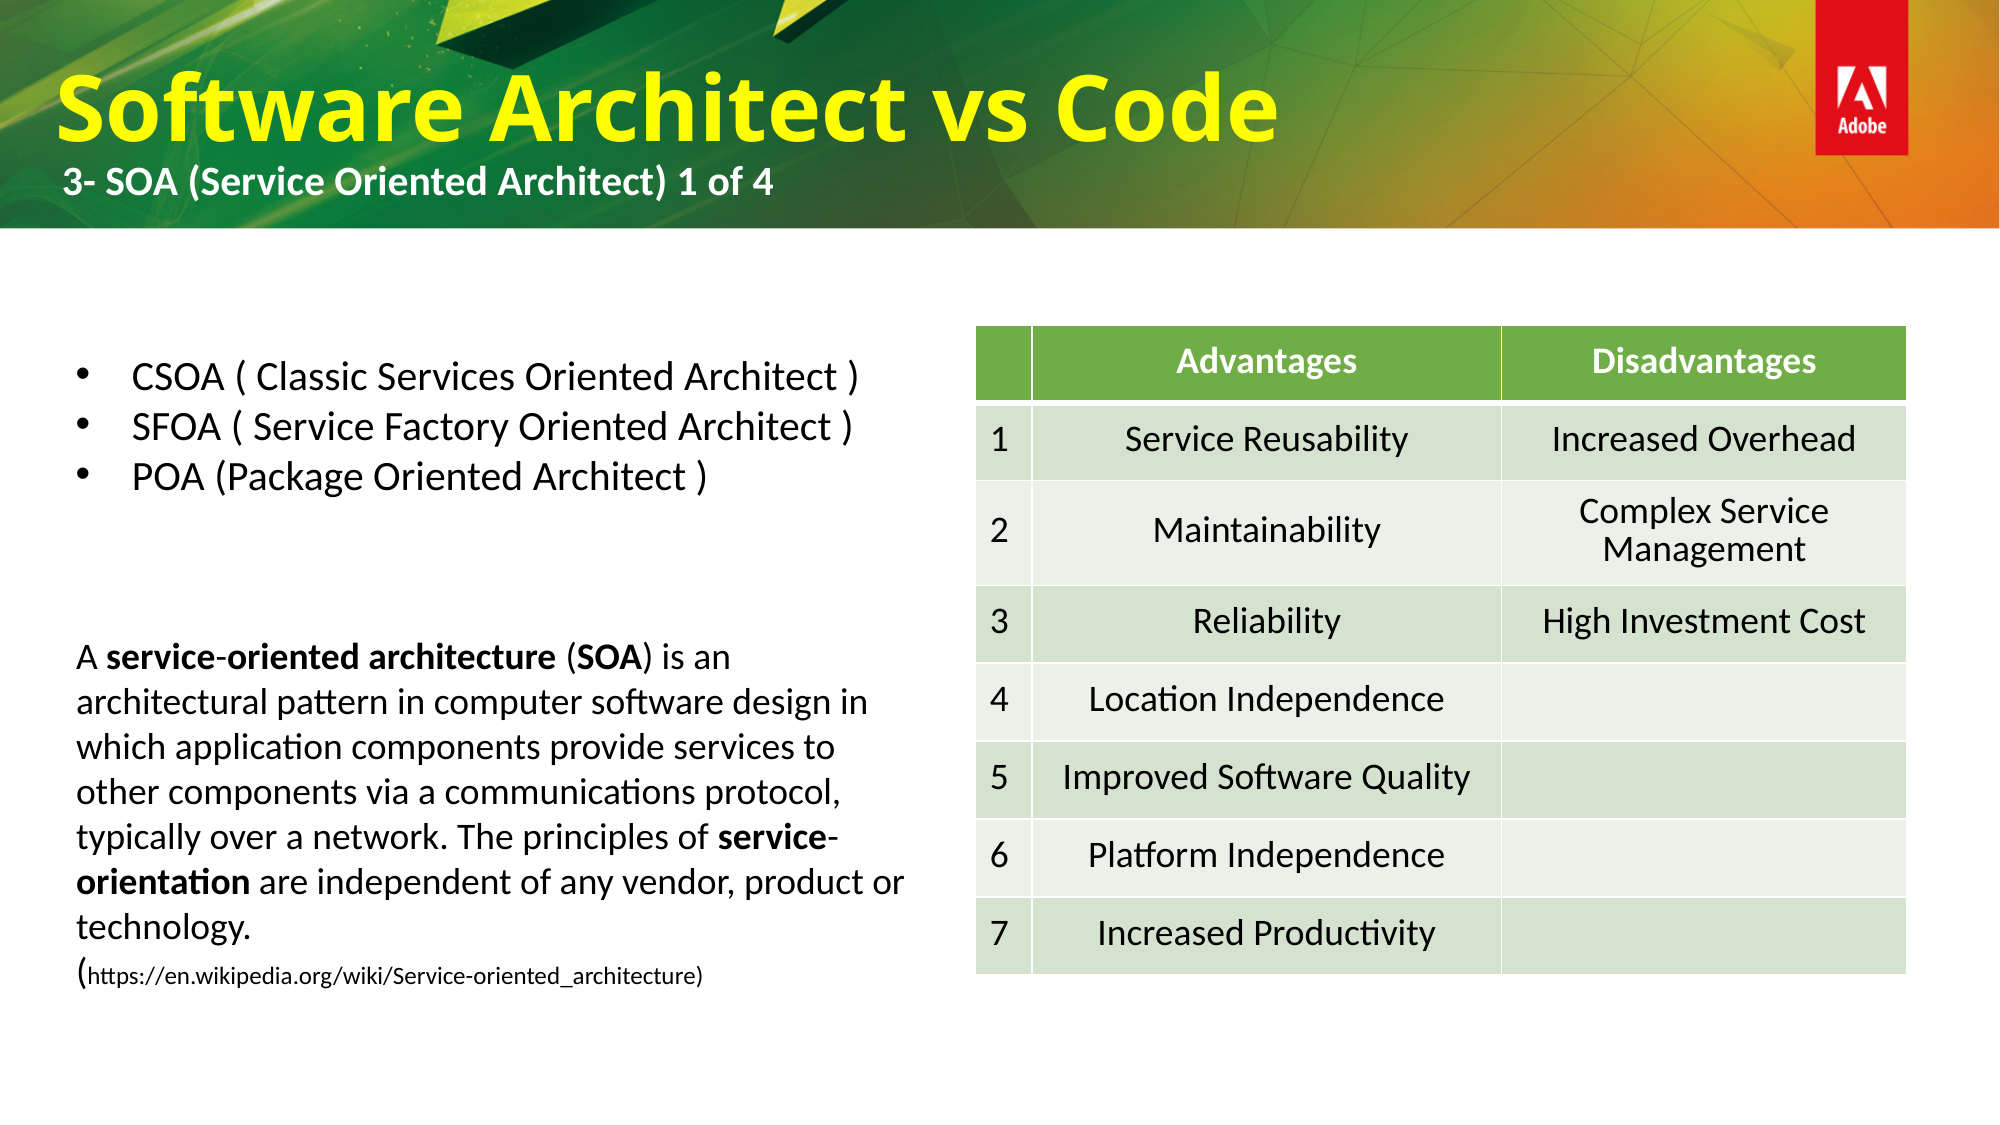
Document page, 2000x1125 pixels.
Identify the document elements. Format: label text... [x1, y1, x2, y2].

table_cell [1502, 820, 1906, 896]
table_cell Complex Service Management [1502, 481, 1906, 585]
table_cell Location Independence [1033, 664, 1501, 740]
table_cell Reliability [1033, 586, 1501, 662]
table_cell Service Reusability [1033, 406, 1501, 480]
table_cell Maintainability [1033, 481, 1501, 585]
table_cell Platform Independence [1033, 820, 1501, 896]
table_header Advantages [1033, 326, 1501, 400]
table_cell Increased Productivity [1033, 898, 1501, 974]
table_cell [1502, 742, 1906, 818]
table_cell 3 [976, 586, 1031, 662]
text_box Software Architect vs Code [40, 0, 1811, 224]
table_cell Improved Software Quality [1033, 742, 1501, 818]
table_cell 2 [976, 481, 1031, 585]
table_cell Increased Overhead [1502, 406, 1906, 480]
table_cell 1 [976, 406, 1031, 480]
text_box CSOA ( Classic Services Oriented Architect ) SFOA ( Service Factory Oriented Architect ) POA (Package Oriented Architect ) [60, 341, 905, 506]
table_cell 5 [976, 742, 1031, 818]
table_cell 7 [976, 898, 1031, 974]
text_box A service-oriented architecture (SOA) is an architectural pattern in computer software design in which application components provide services to other components via a communications protocol, typically over a network. The principles of service-orientation are independent of any vendor, product or technology. (https://en.wikipedia.org/wiki/Service-oriented_architecture) [61, 624, 926, 1000]
table_header Disadvantages [1502, 326, 1906, 400]
table_cell [1502, 664, 1906, 740]
table_cell High Investment Cost [1502, 586, 1906, 662]
picture [0, 0, 2000, 1125]
text_box 3- SOA (Service Oriented Architect) 1 of 4 [47, 146, 790, 212]
table_cell [1502, 898, 1906, 974]
table_cell 4 [976, 664, 1031, 740]
table_header [976, 326, 1031, 400]
table_cell 6 [976, 820, 1031, 896]
